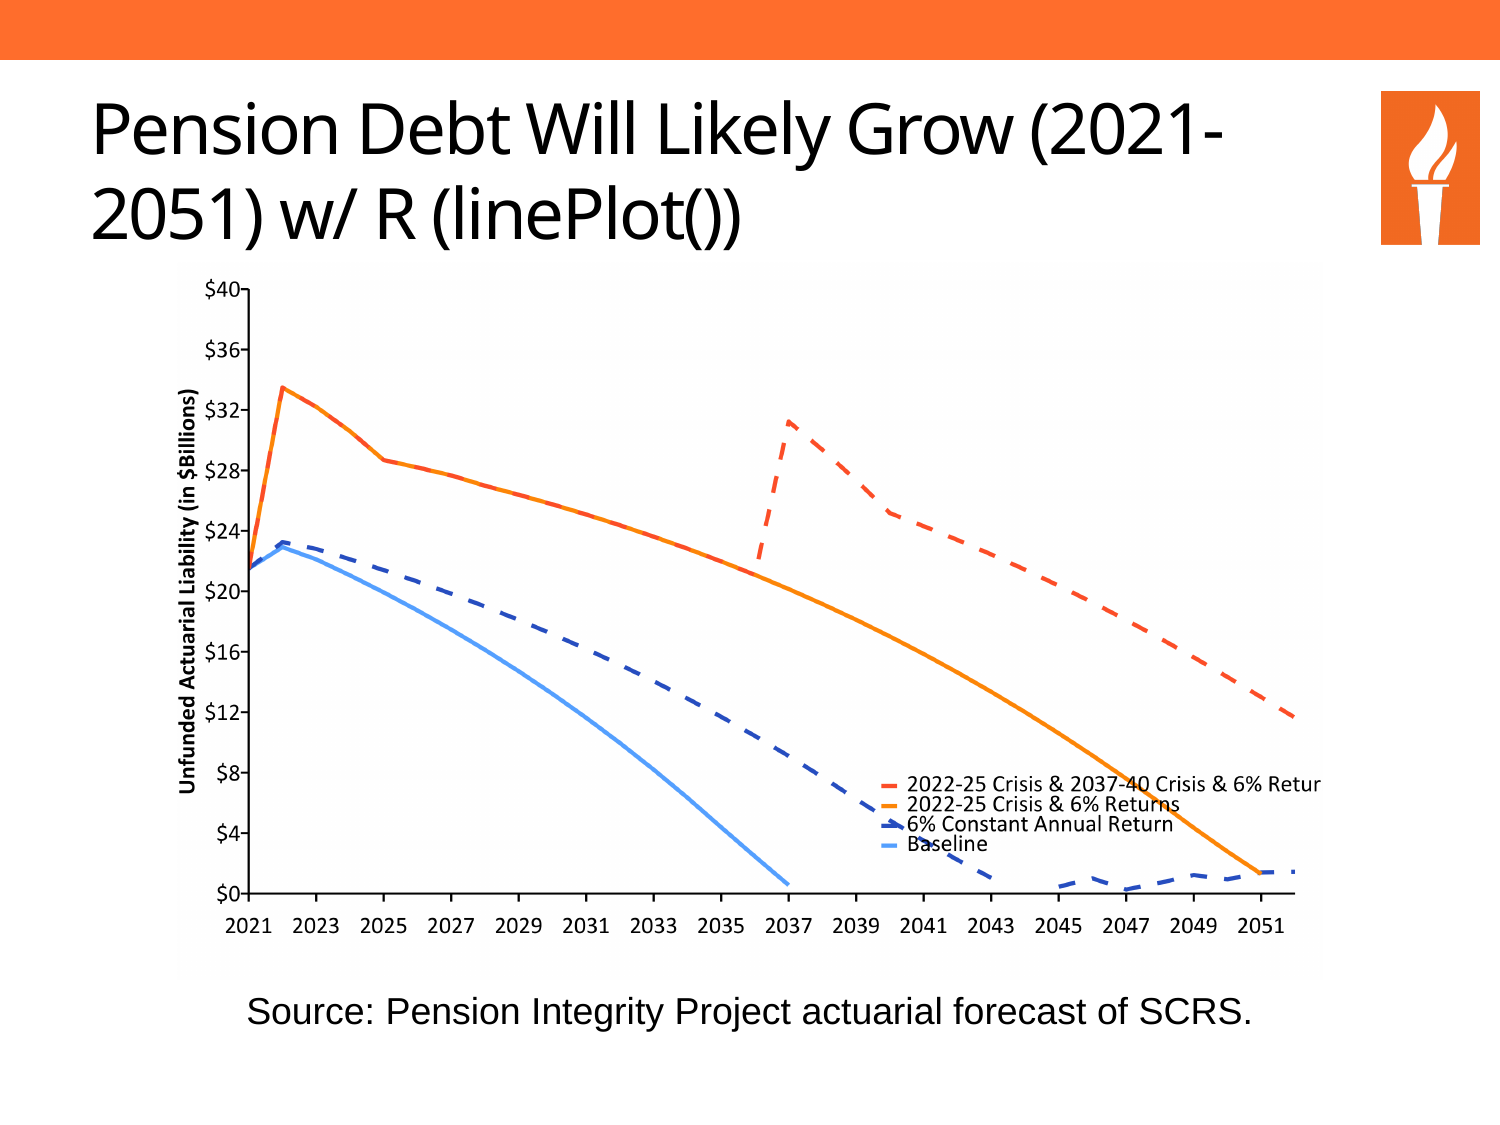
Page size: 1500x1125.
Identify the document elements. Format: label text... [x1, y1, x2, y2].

title Pension Debt Will Likely Grow (2021-2051) w/ R (linePlot()) [75, 87, 1366, 250]
picture [176, 262, 1324, 980]
text_box Source: Pension Integrity Project actuarial forecast of SCRS. [74, 979, 1425, 1063]
picture [1381, 91, 1480, 245]
